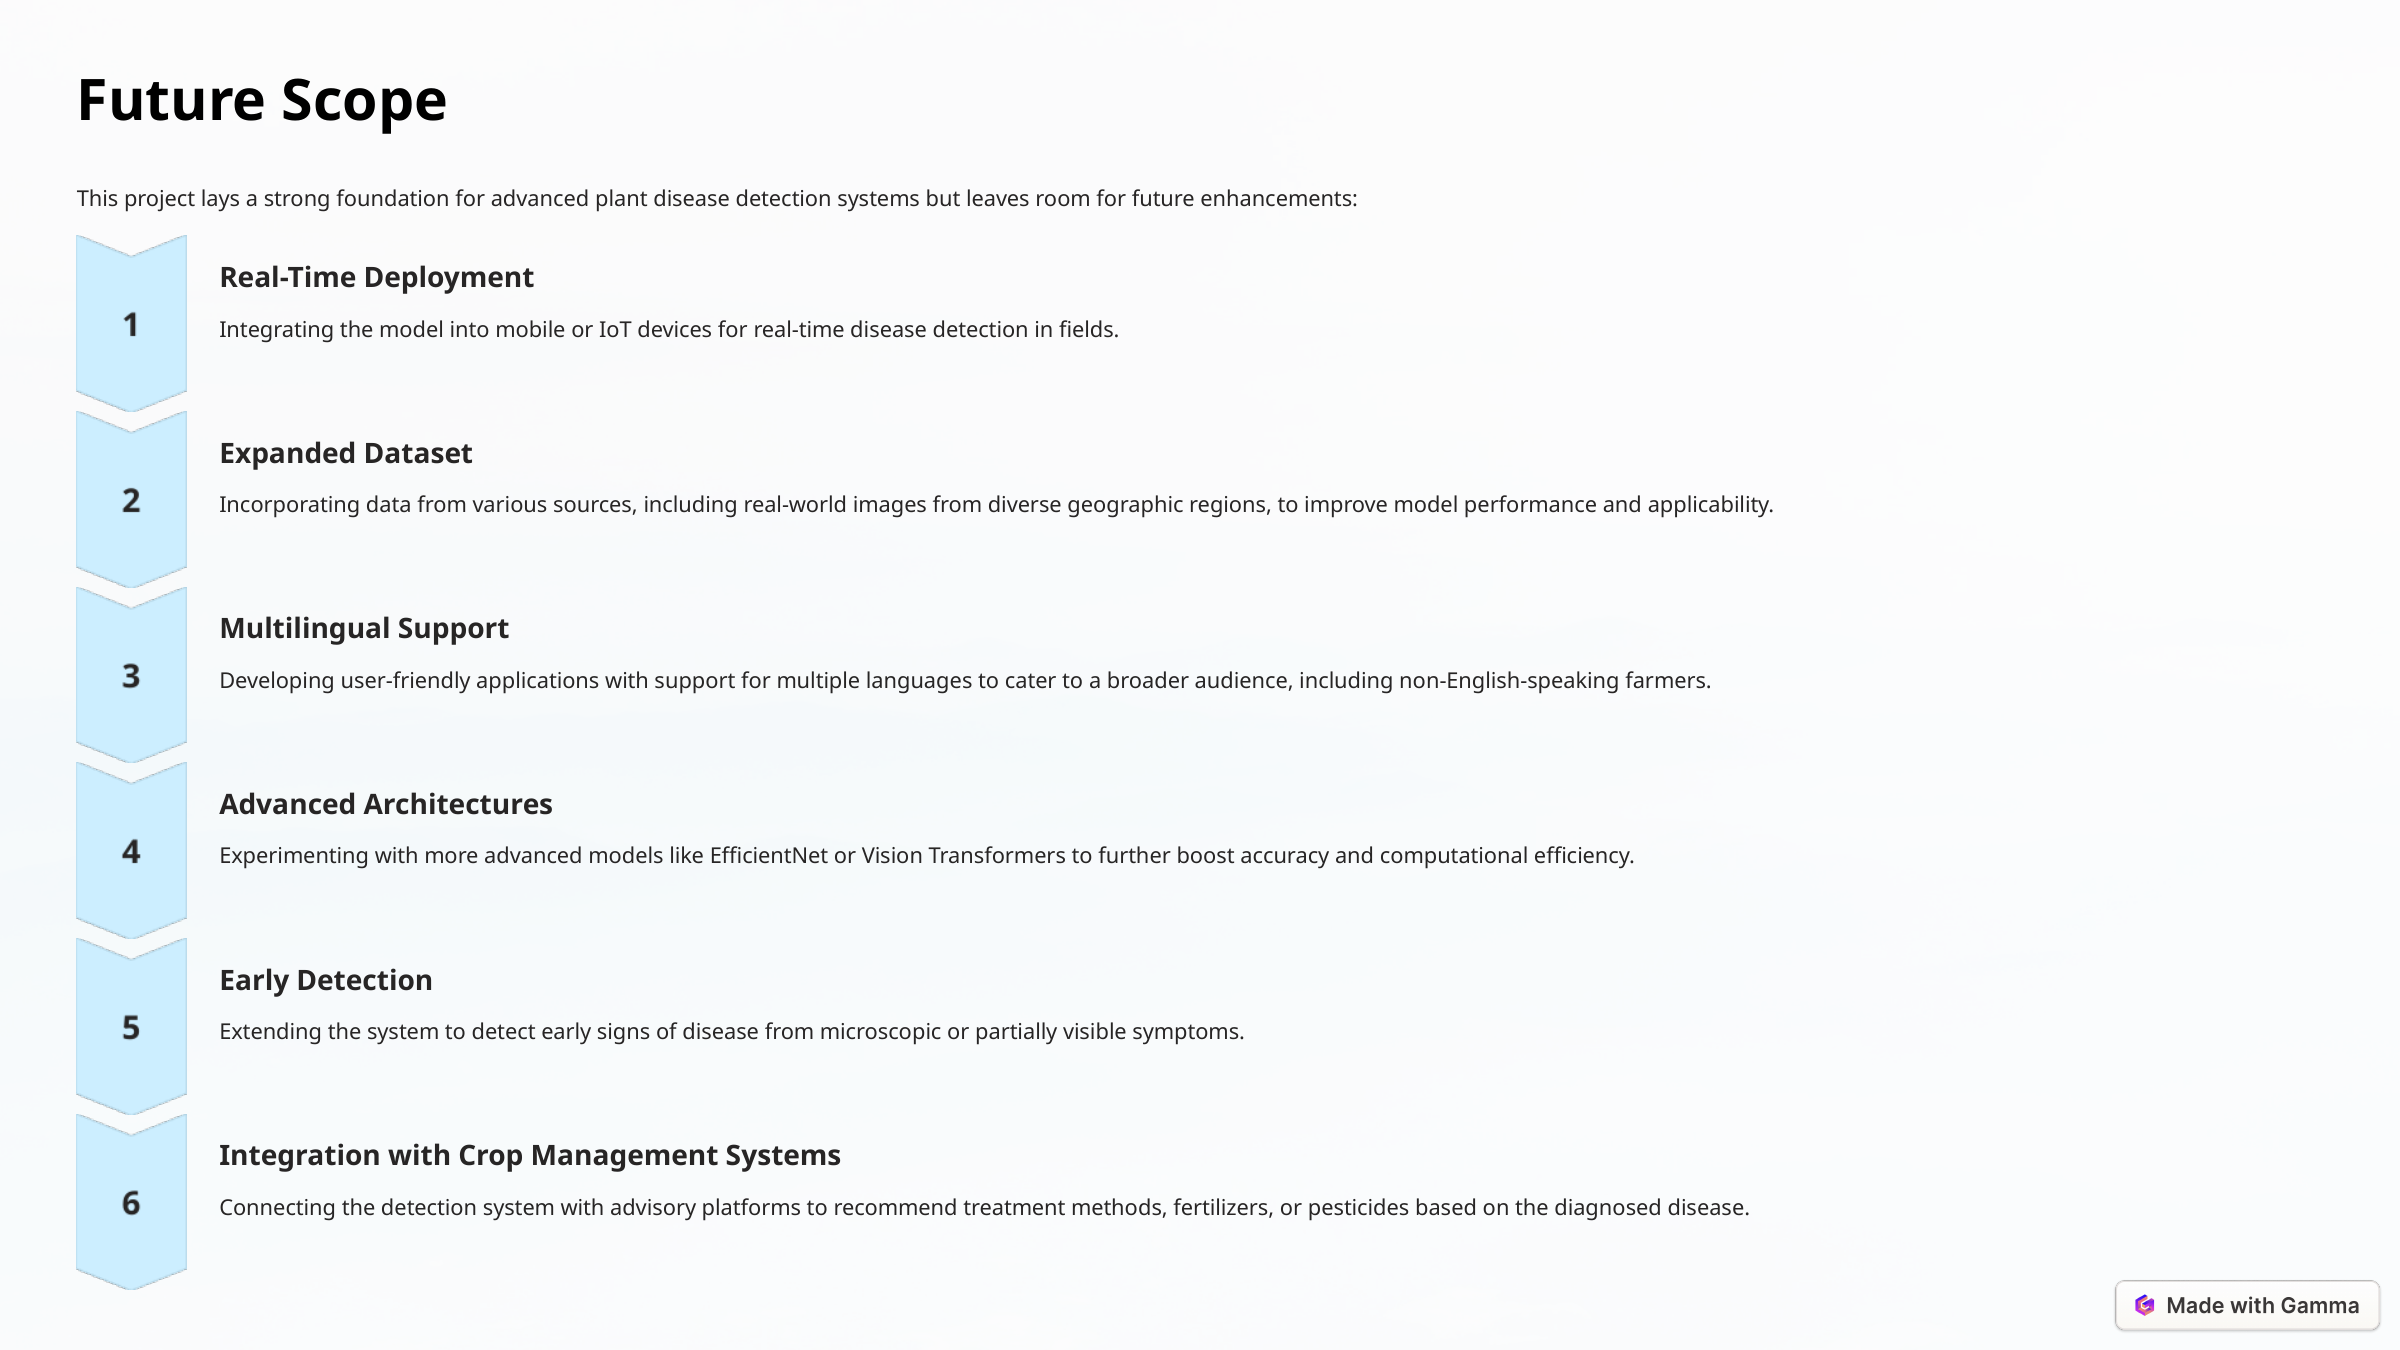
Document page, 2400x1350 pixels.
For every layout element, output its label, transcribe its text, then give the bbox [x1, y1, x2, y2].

text_box Early Detection [219, 960, 508, 997]
text_box Extending the system to detect early signs of disease from microscopic or partially visible symptoms. [219, 1009, 2324, 1045]
text_box Integrating the model into mobile or IoT devices for real-time disease detection in fields. [219, 307, 2324, 343]
text_box This project lays a strong foundation for advanced plant disease detection systems but leaves room for future enhancements: [76, 176, 2324, 212]
text_box Real-Time Deployment [219, 257, 523, 294]
text_box Integration with Crop Management Systems [219, 1135, 798, 1172]
text_box Connecting the detection system with advisory platforms to recommend treatment methods, fertilizers, or pesticides based on the diagnosed disease. [219, 1185, 2324, 1221]
text_box Advanced Architectures [219, 784, 537, 821]
text_box Future Scope [76, 60, 653, 133]
text_box Incorporating data from various sources, including real-world images from diverse geographic regions, to improve model performance and applicability. [219, 482, 2324, 518]
text_box Expanded Dataset [219, 433, 508, 470]
text_box Experimenting with more advanced models like EfficientNet or Vision Transformers to further boost accuracy and computational efficiency. [219, 833, 2324, 870]
picture [2106, 1271, 2389, 1339]
picture [76, 235, 187, 1290]
text_box Multilingual Support [219, 609, 508, 646]
text_box Developing user-friendly applications with support for multiple languages to cater to a broader audience, including non-English-speaking farmers. [219, 658, 2324, 694]
